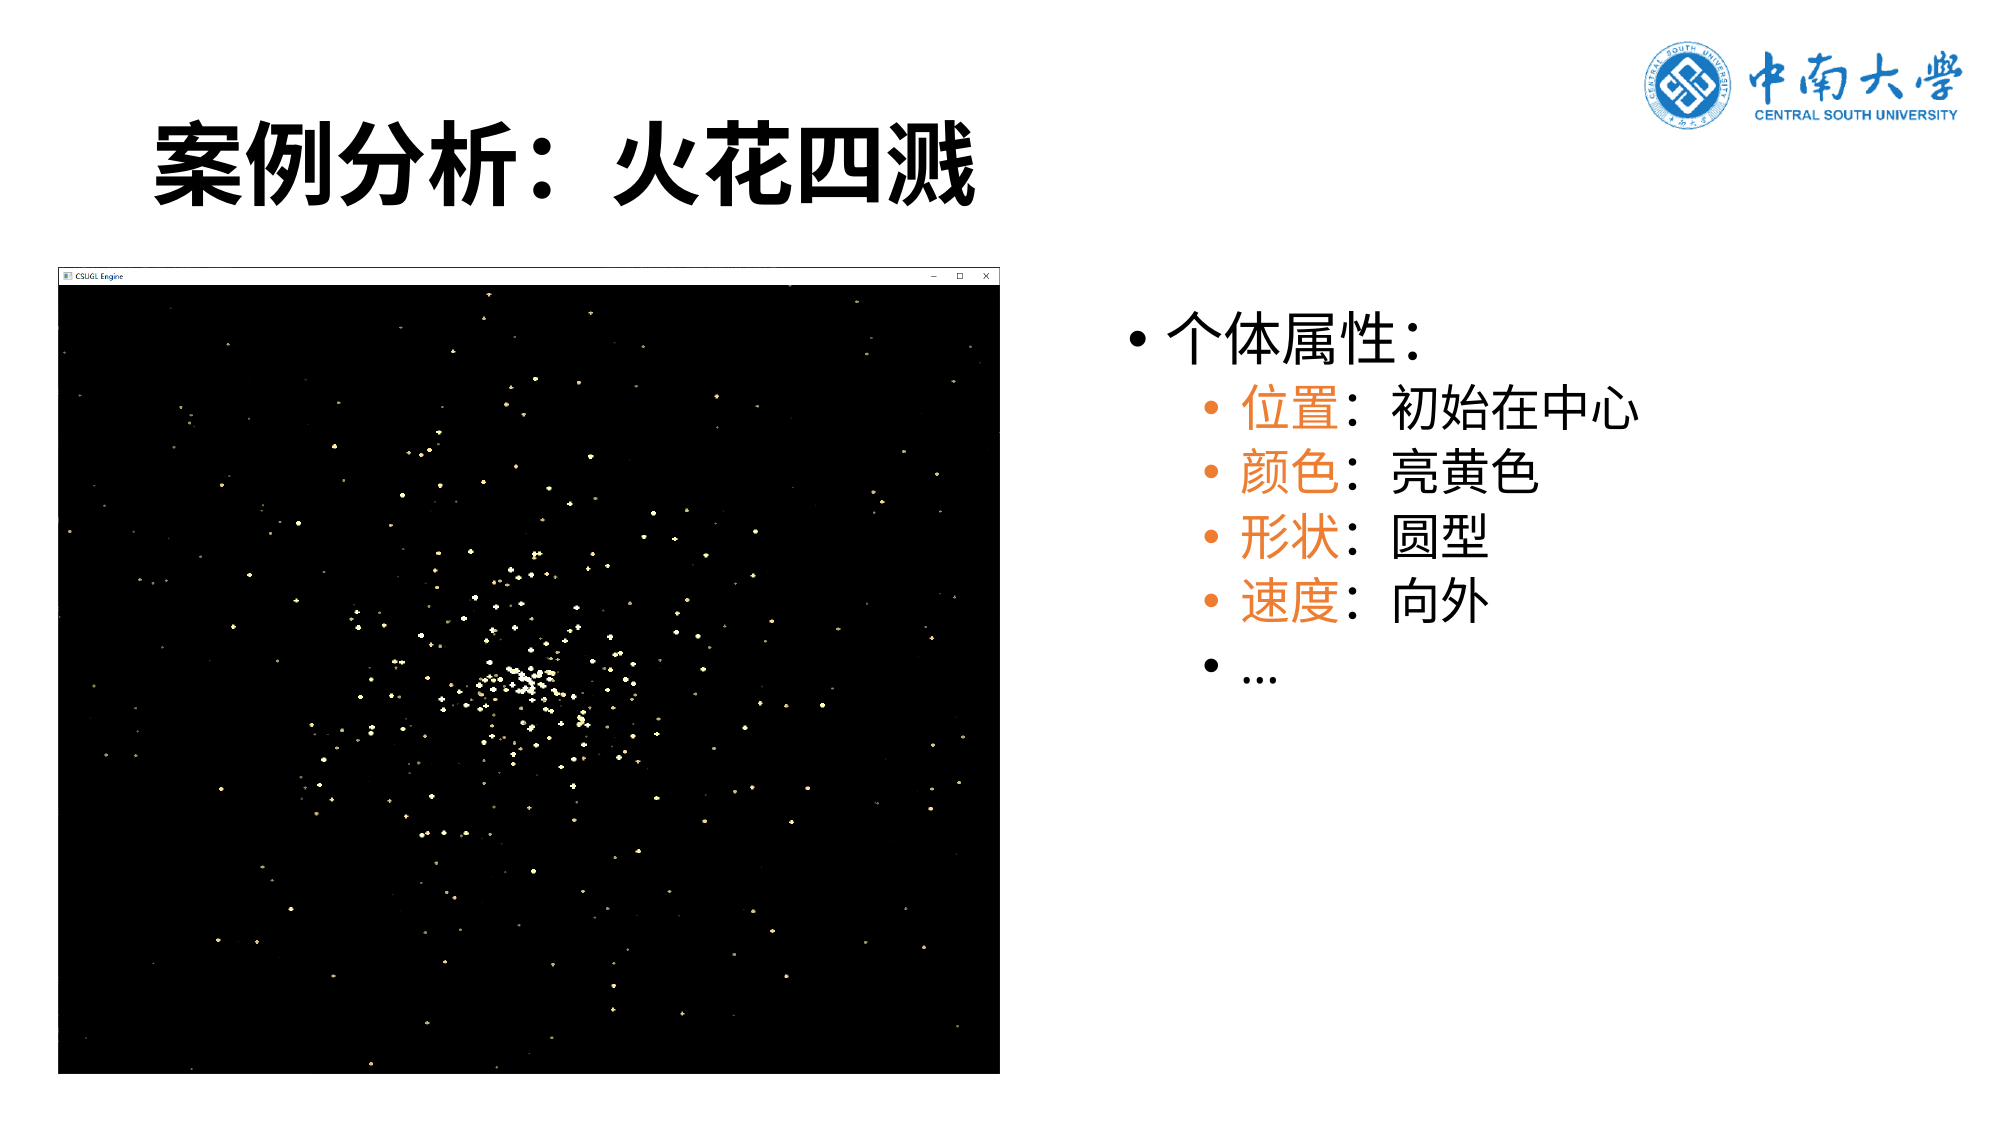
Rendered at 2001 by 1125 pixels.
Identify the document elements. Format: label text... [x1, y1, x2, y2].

title 案例分析：火花四溅 [137, 59, 1863, 278]
picture [1632, 34, 1977, 136]
list 个体属性： 位置：初始在中心 颜色：亮黄色 形状：圆型 速度：向外 … [1112, 302, 1942, 1017]
picture [58, 267, 1000, 1074]
